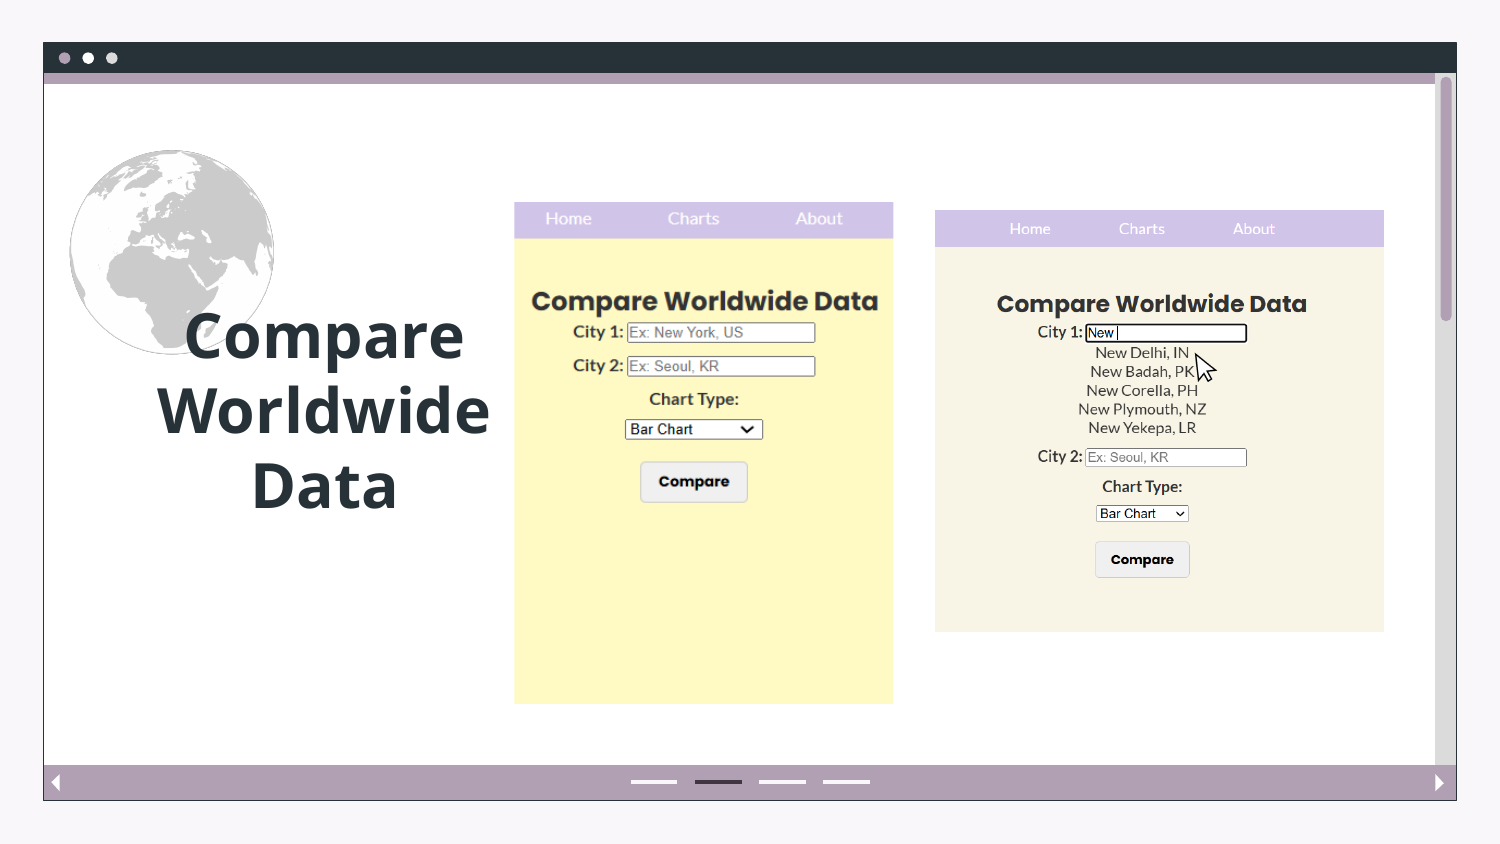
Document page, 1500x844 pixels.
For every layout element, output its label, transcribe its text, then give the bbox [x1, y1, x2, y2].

picture [63, 144, 278, 359]
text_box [630, 779, 871, 785]
title Compare Worldwide Data [135, 281, 508, 551]
picture [514, 202, 894, 705]
picture [935, 209, 1385, 632]
